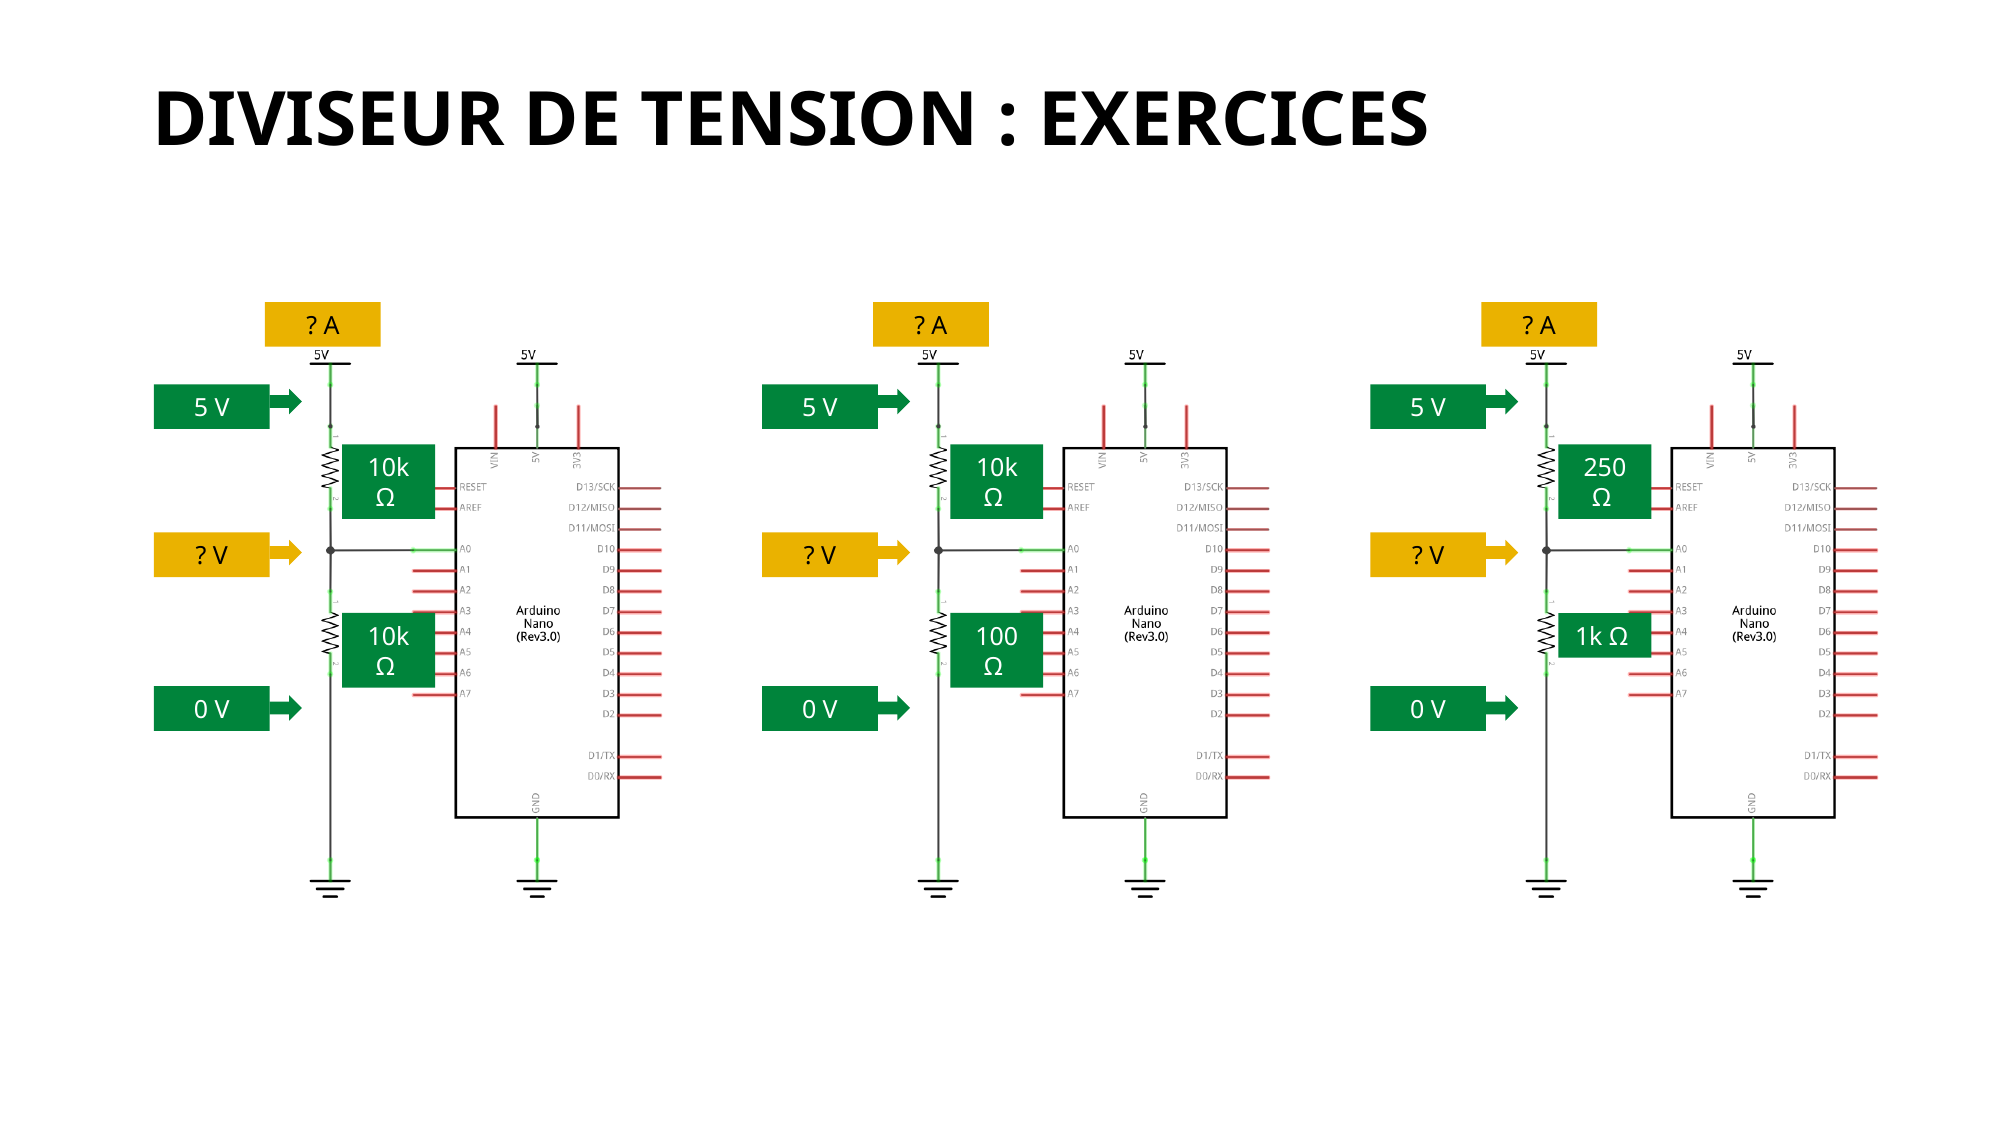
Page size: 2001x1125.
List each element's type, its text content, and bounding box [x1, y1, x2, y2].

title DIVISEUR DE TENSION : EXERCICES [137, 59, 1863, 183]
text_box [1370, 301, 1914, 920]
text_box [153, 301, 698, 920]
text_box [762, 301, 1306, 920]
